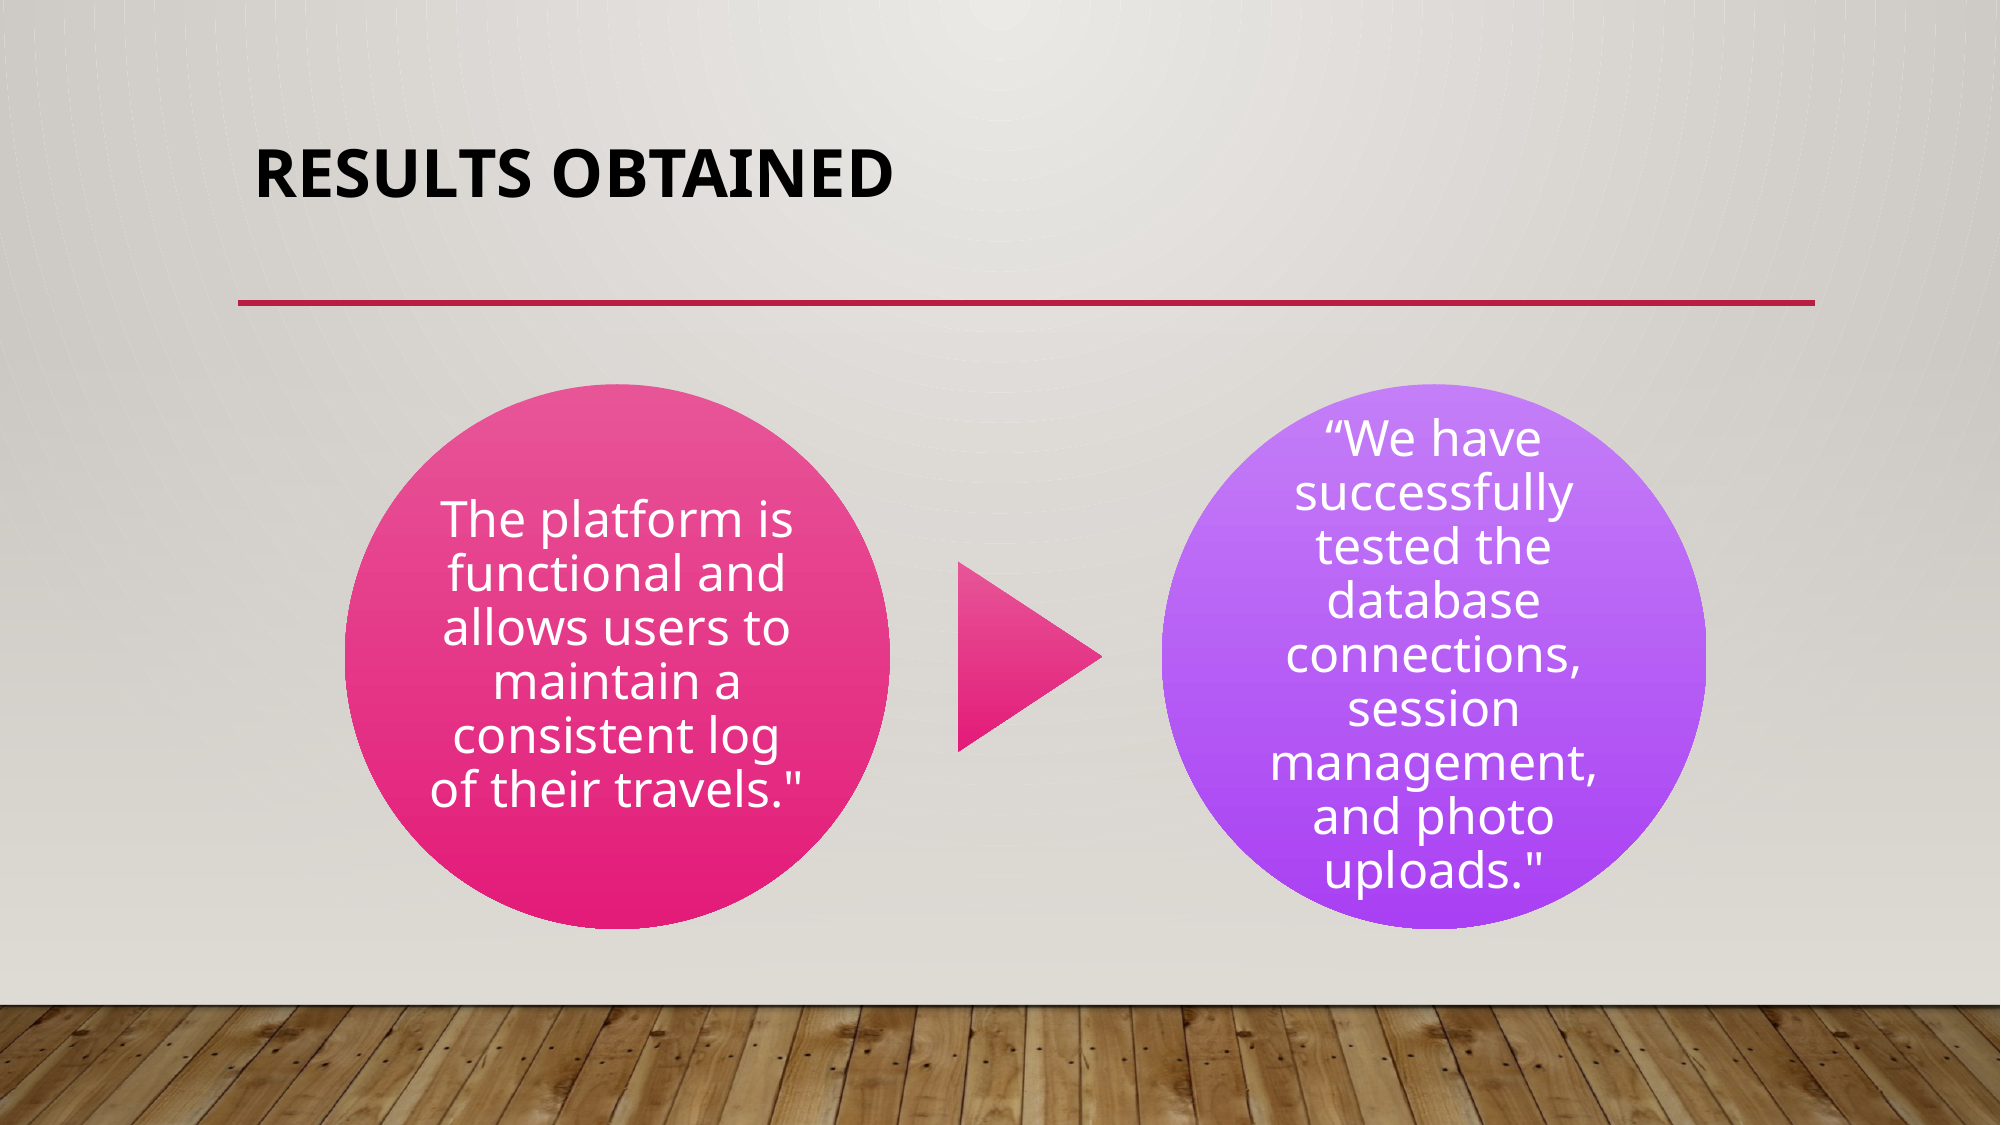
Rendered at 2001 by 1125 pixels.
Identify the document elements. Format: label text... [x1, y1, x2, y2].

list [237, 383, 1814, 930]
title Results Obtained [238, 131, 1814, 305]
picture [0, 1005, 2000, 1125]
